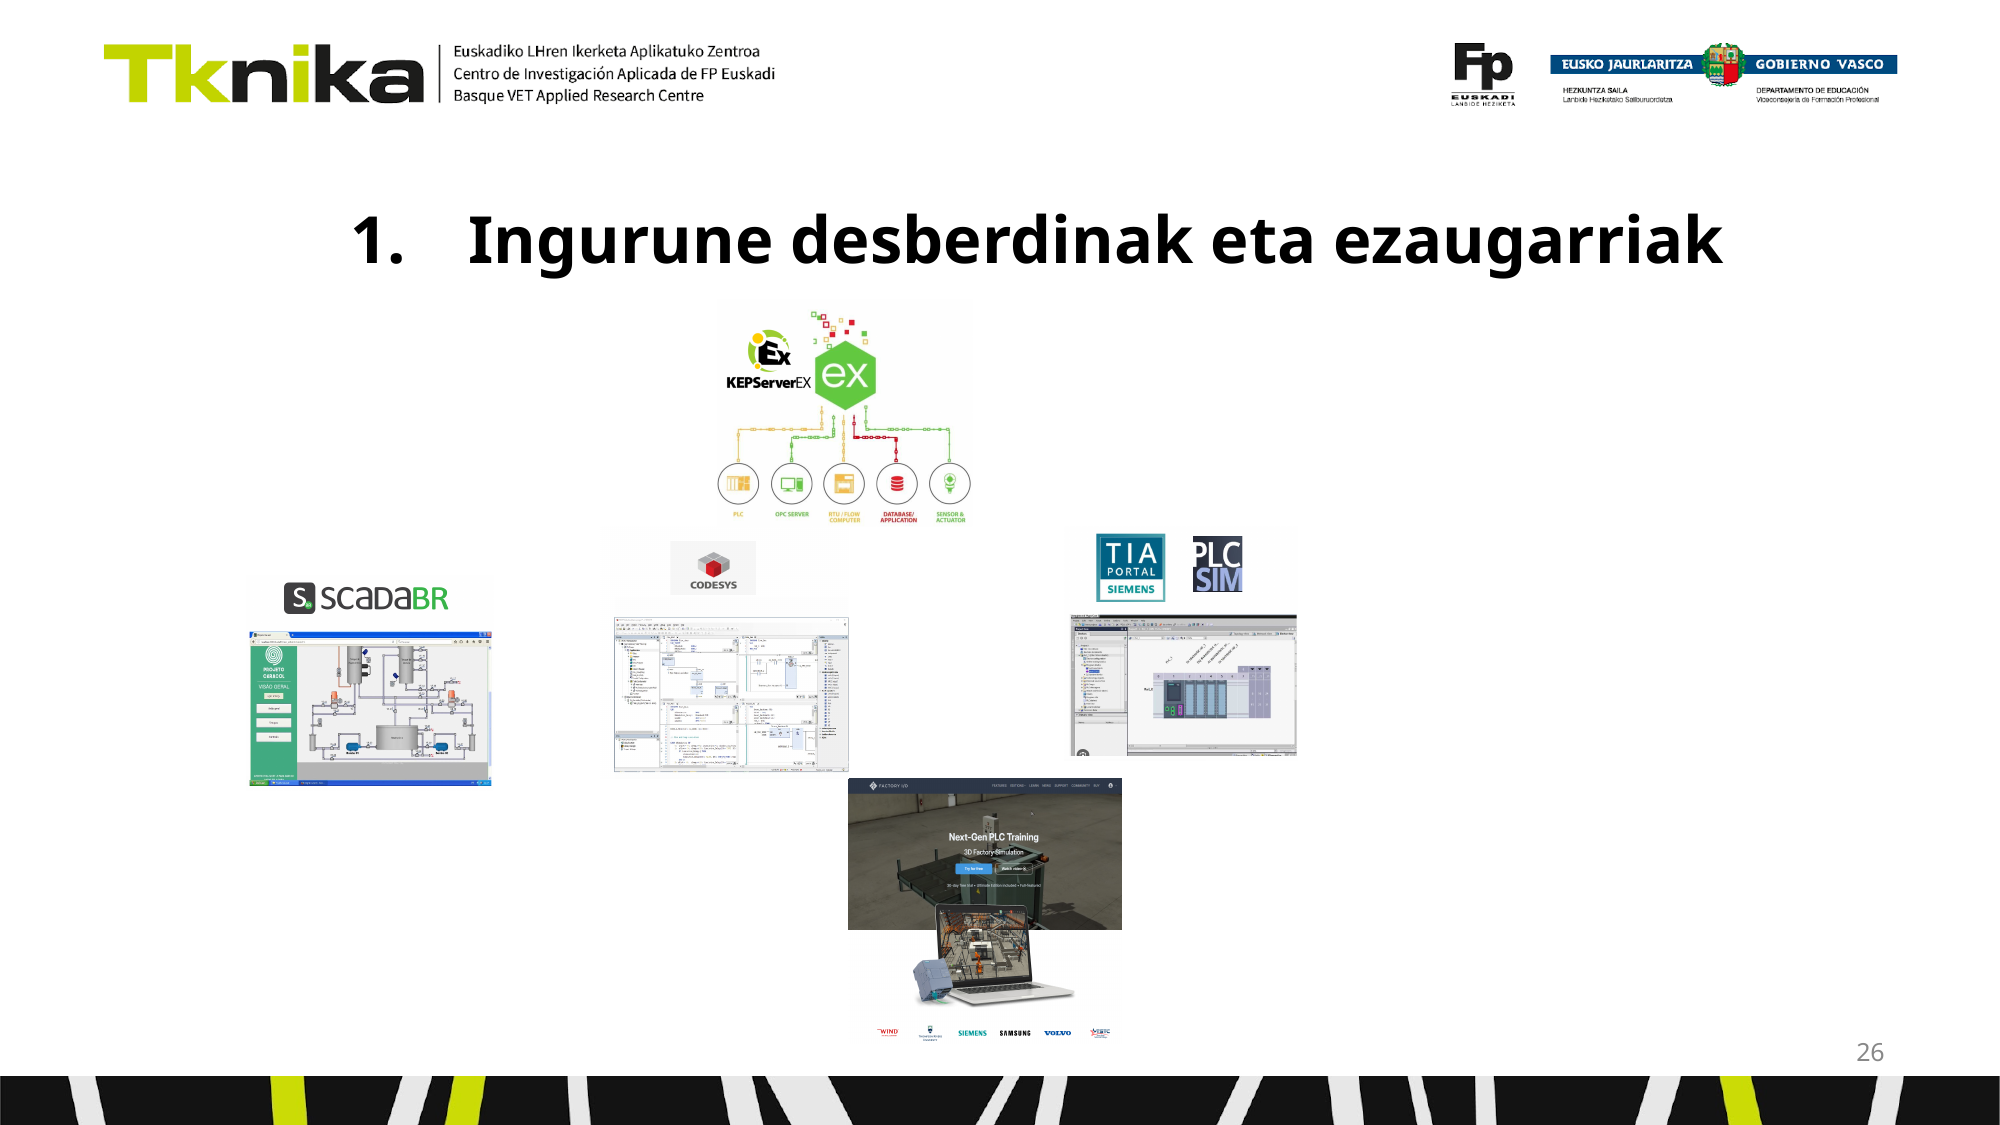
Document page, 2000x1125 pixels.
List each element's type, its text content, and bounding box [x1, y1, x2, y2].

picture [102, 42, 1898, 106]
slide_number ‹#› [1433, 1023, 1900, 1084]
picture [0, 1076, 2000, 1125]
picture [600, 299, 1122, 1045]
title Ingurune desberdinak eta ezaugarriak [211, 190, 1917, 286]
picture [246, 575, 494, 791]
picture [1064, 526, 1299, 761]
